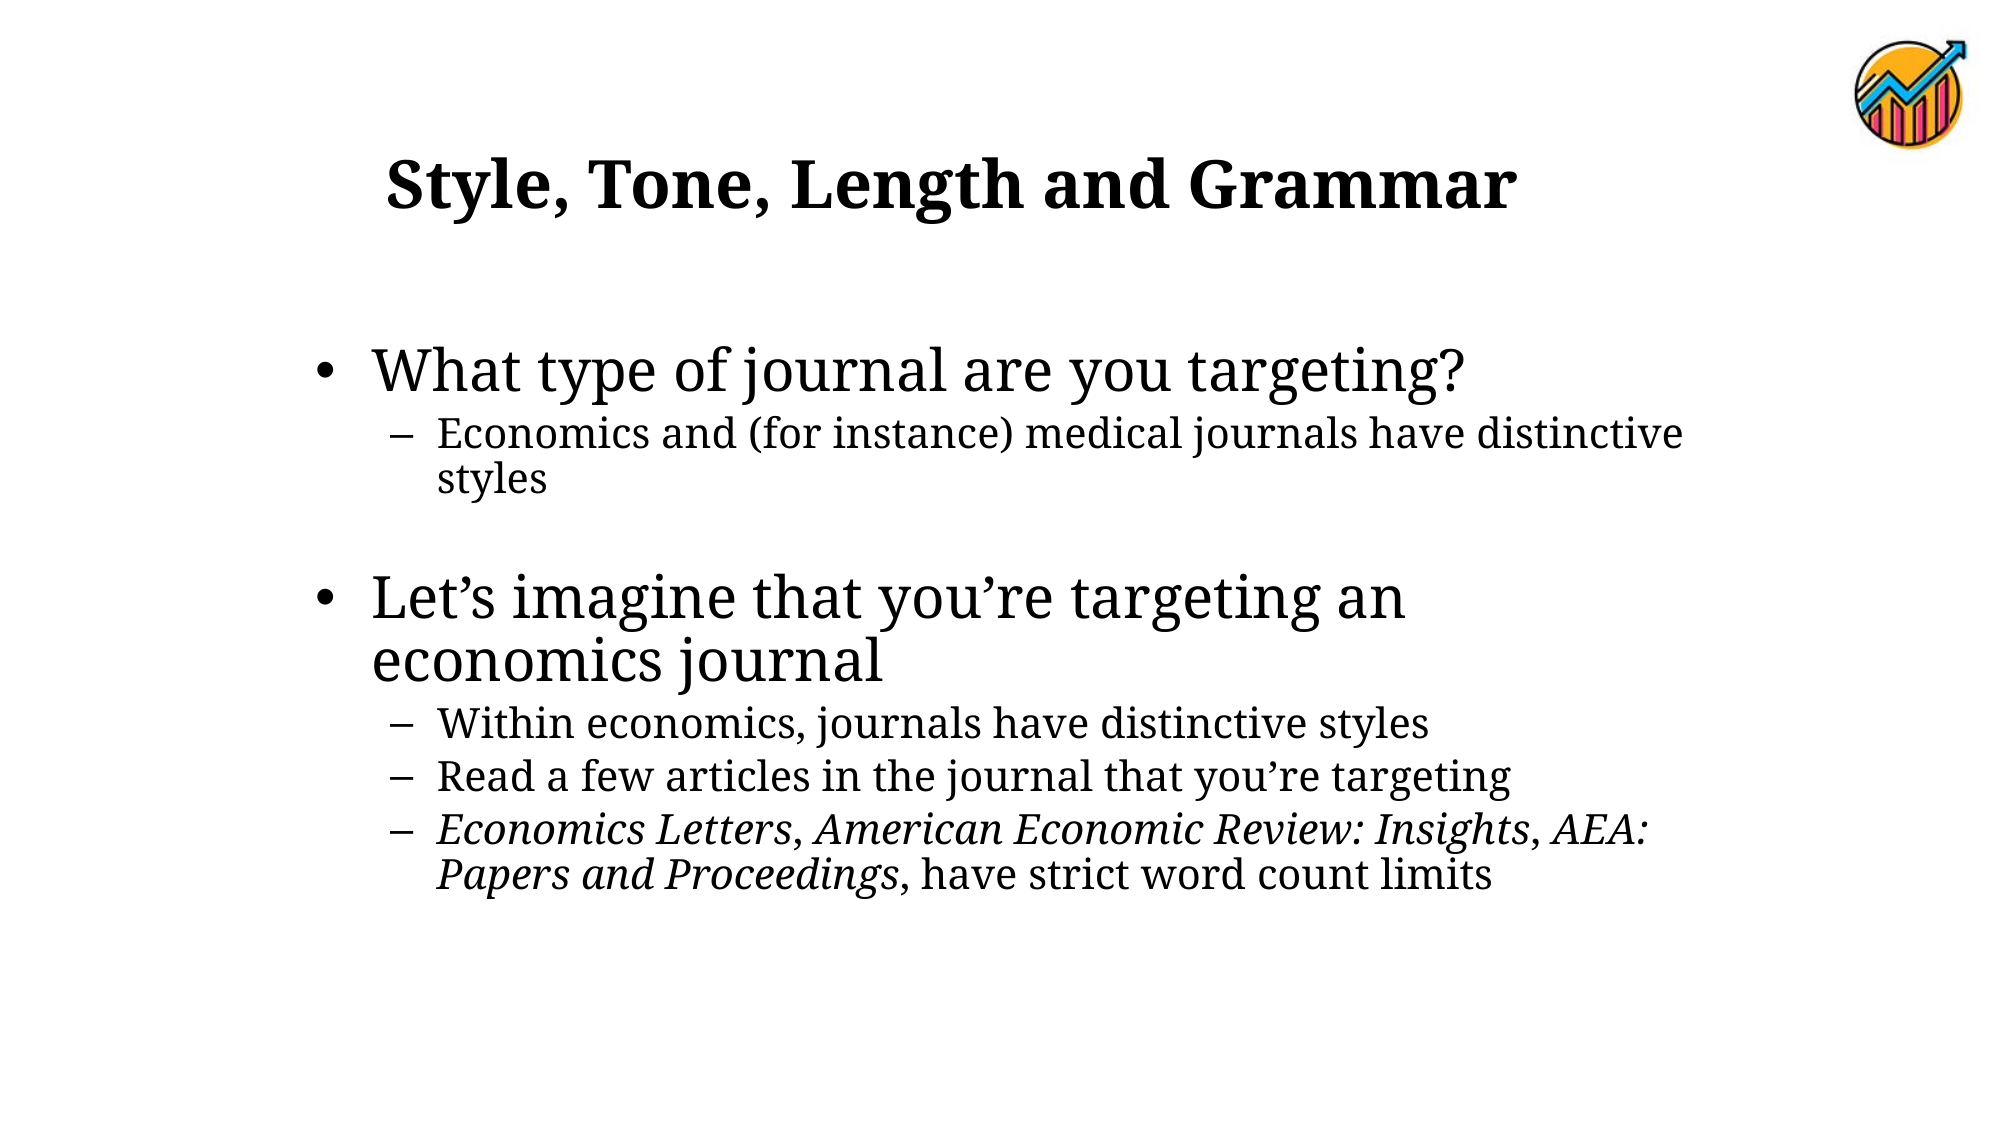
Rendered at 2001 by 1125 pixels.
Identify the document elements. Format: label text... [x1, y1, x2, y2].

text_box What type of journal are you targeting? Economics and (for instance) medical journals have distinctive styles Let’s imagine that you’re targeting an economics journal Within economics, journals have distinctive styles Read a few articles in the journal that you’re targeting Economics Letters, American Economic Review: Insights, AEA: Papers and Proceedings, have strict word count limits [299, 262, 1722, 901]
text_box Style, Tone, Length and Grammar [371, 149, 1535, 229]
picture [1820, 5, 2000, 185]
